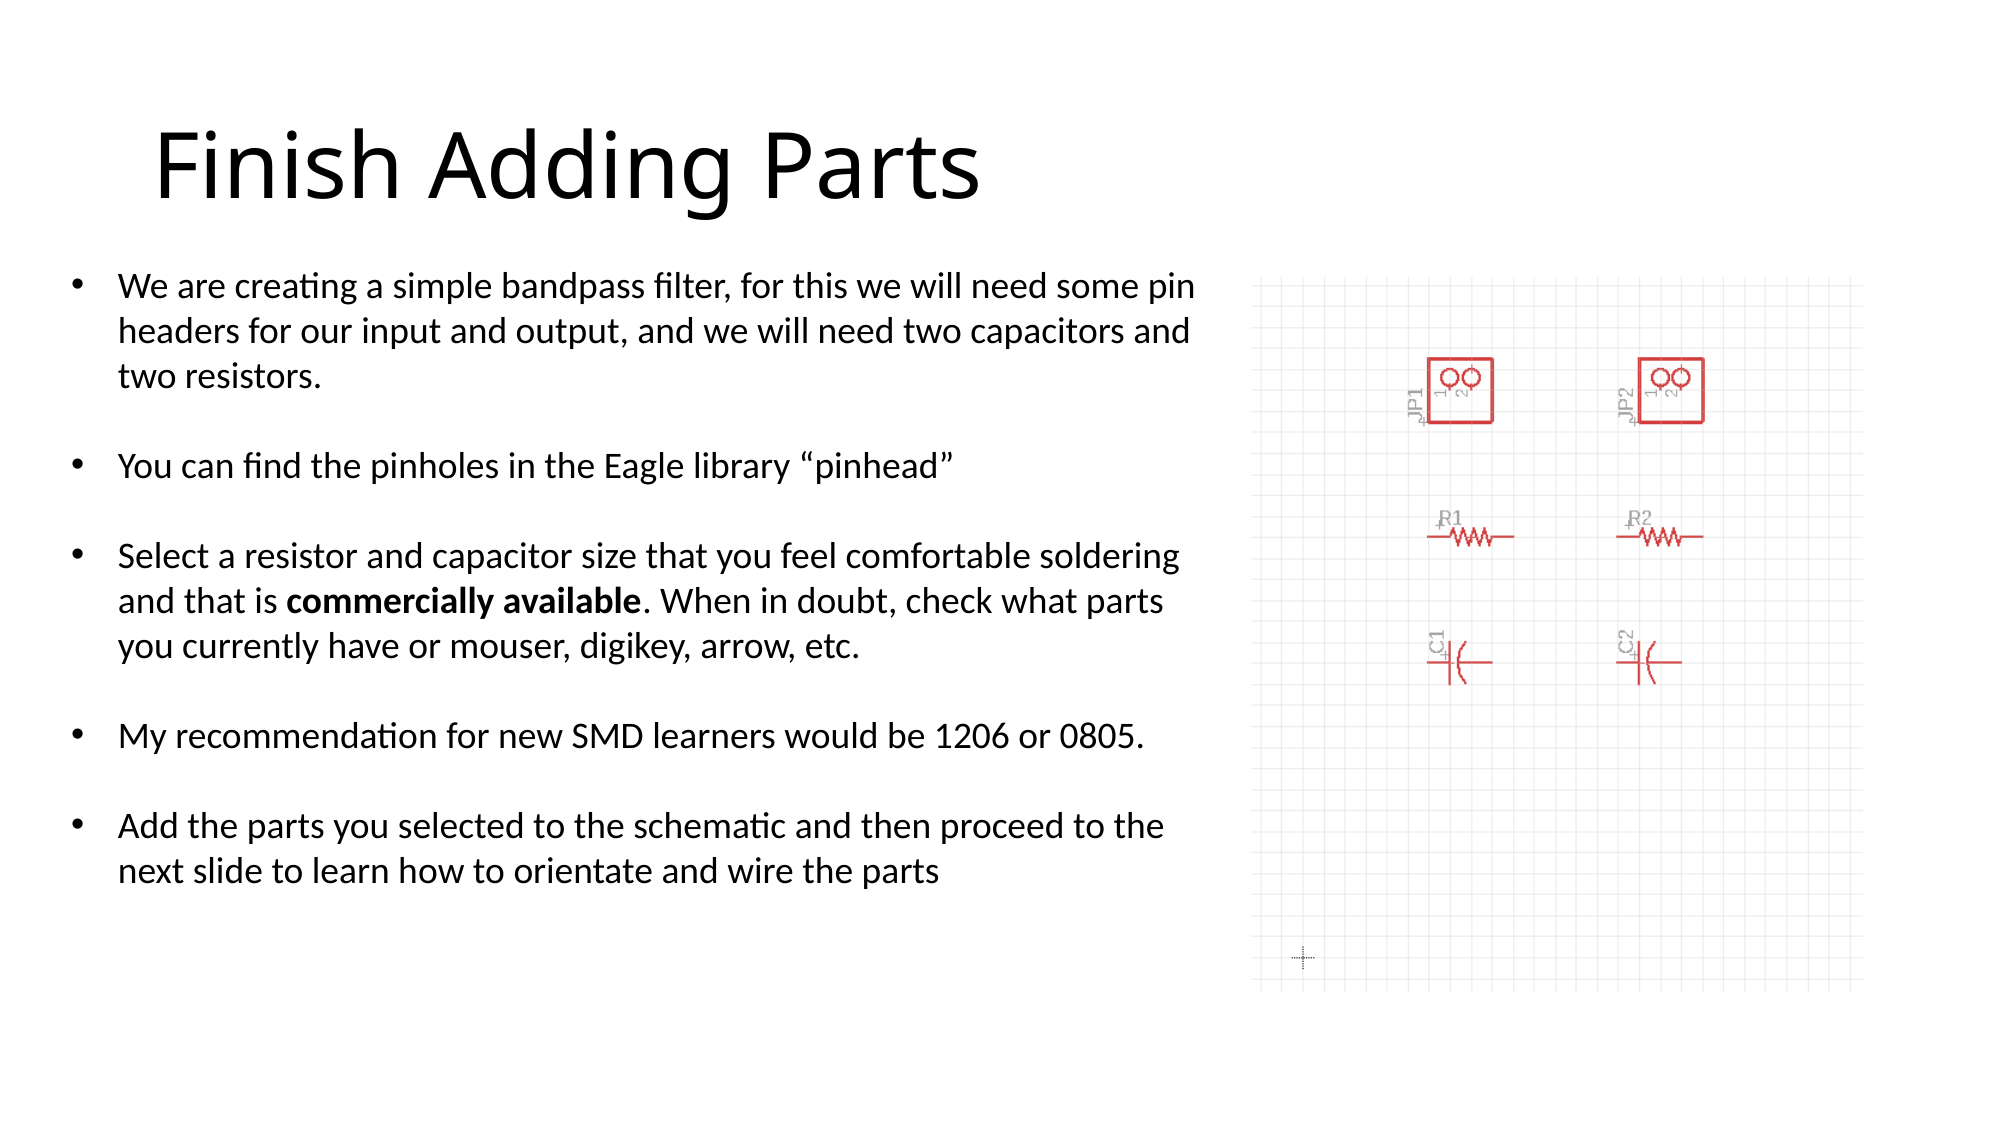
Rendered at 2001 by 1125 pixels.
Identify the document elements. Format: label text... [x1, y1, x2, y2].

text_box We are creating a simple bandpass filter, for this we will need some pin headers for our input and output, and we will need two capacitors and two resistors. You can find the pinholes in the Eagle library “pinhead” Select a resistor and capacitor size that you feel comfortable soldering and that is commercially available. When in doubt, check what parts you currently have or mouser, digikey, arrow, etc. My recommendation for new SMD learners would be 1206 or 0805. Add the parts you selected to the schematic and then proceed to the next slide to learn how to orientate and wire the parts [56, 253, 1233, 898]
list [1251, 277, 1863, 992]
title Finish Adding Parts [137, 59, 1863, 278]
